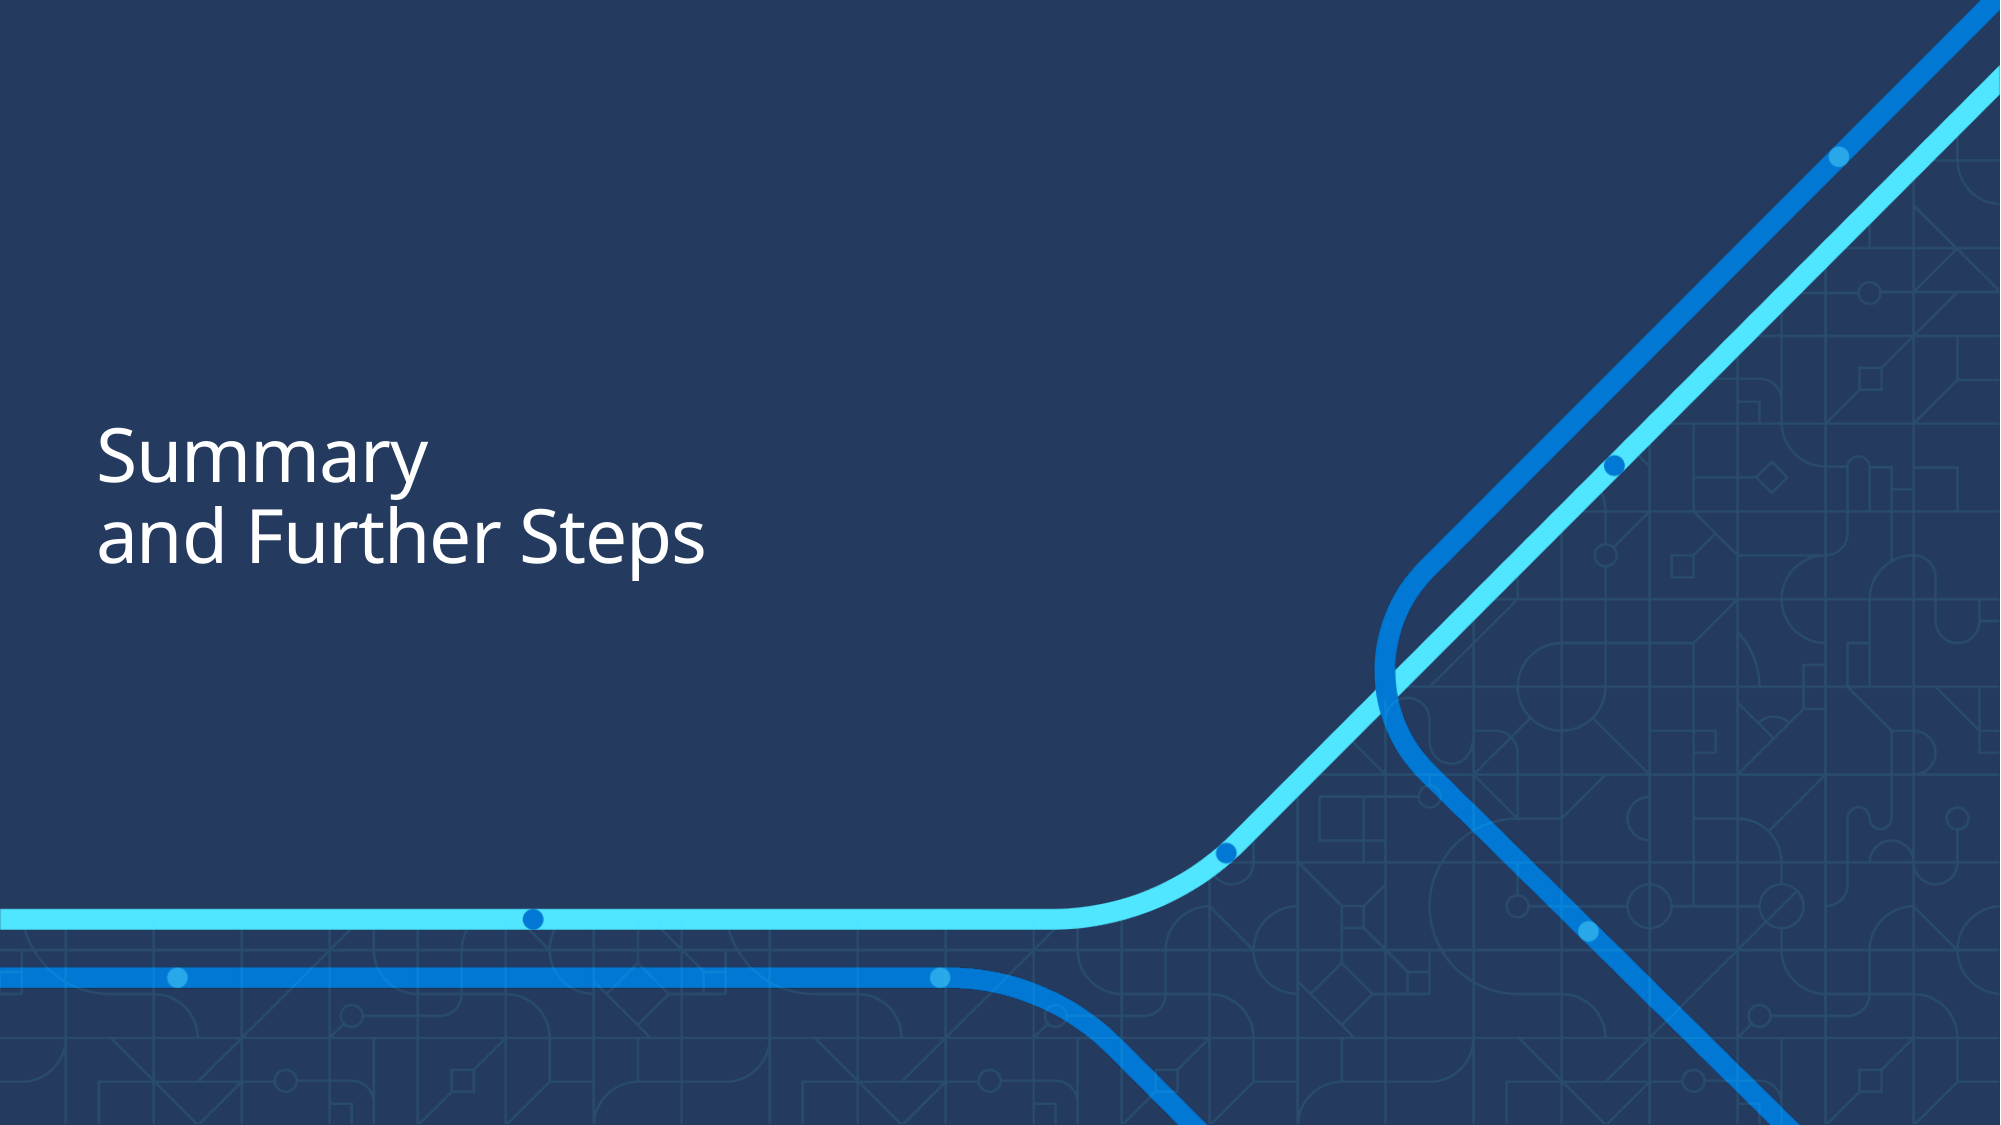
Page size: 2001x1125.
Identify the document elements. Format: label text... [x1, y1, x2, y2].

picture [0, 0, 2000, 1125]
title Summary and Further Steps [96, 391, 1225, 580]
